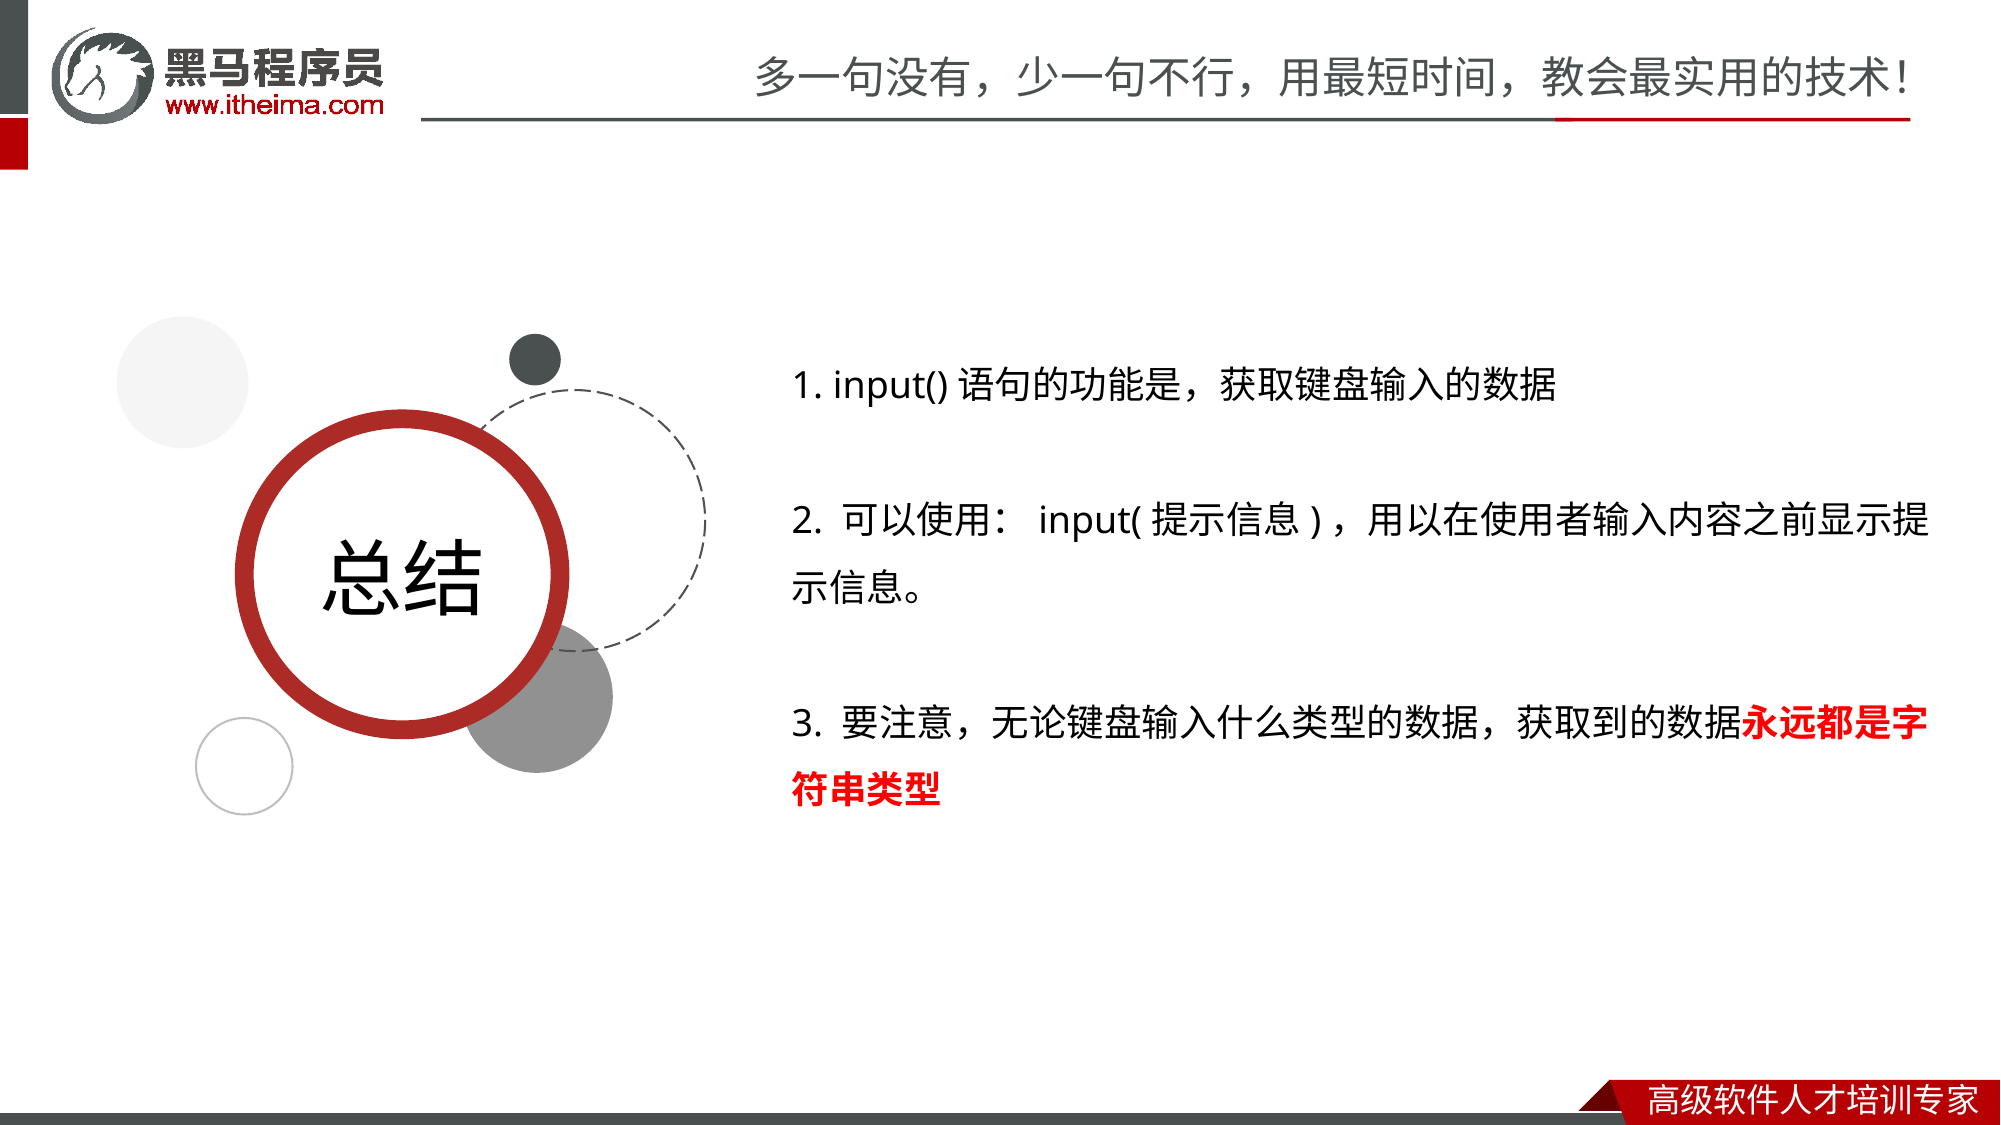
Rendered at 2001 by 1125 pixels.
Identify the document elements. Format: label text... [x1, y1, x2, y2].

picture [50, 26, 384, 125]
text_box 1. input()语句的功能是，获取键盘输入的数据 2. 可以使用：input(提示信息)，用以在使用者输入内容之前显示提示信息。 3. 要注意，无论键盘输入什么类型的数据，获取到的数据永远都是字符串类型 [776, 331, 1960, 819]
